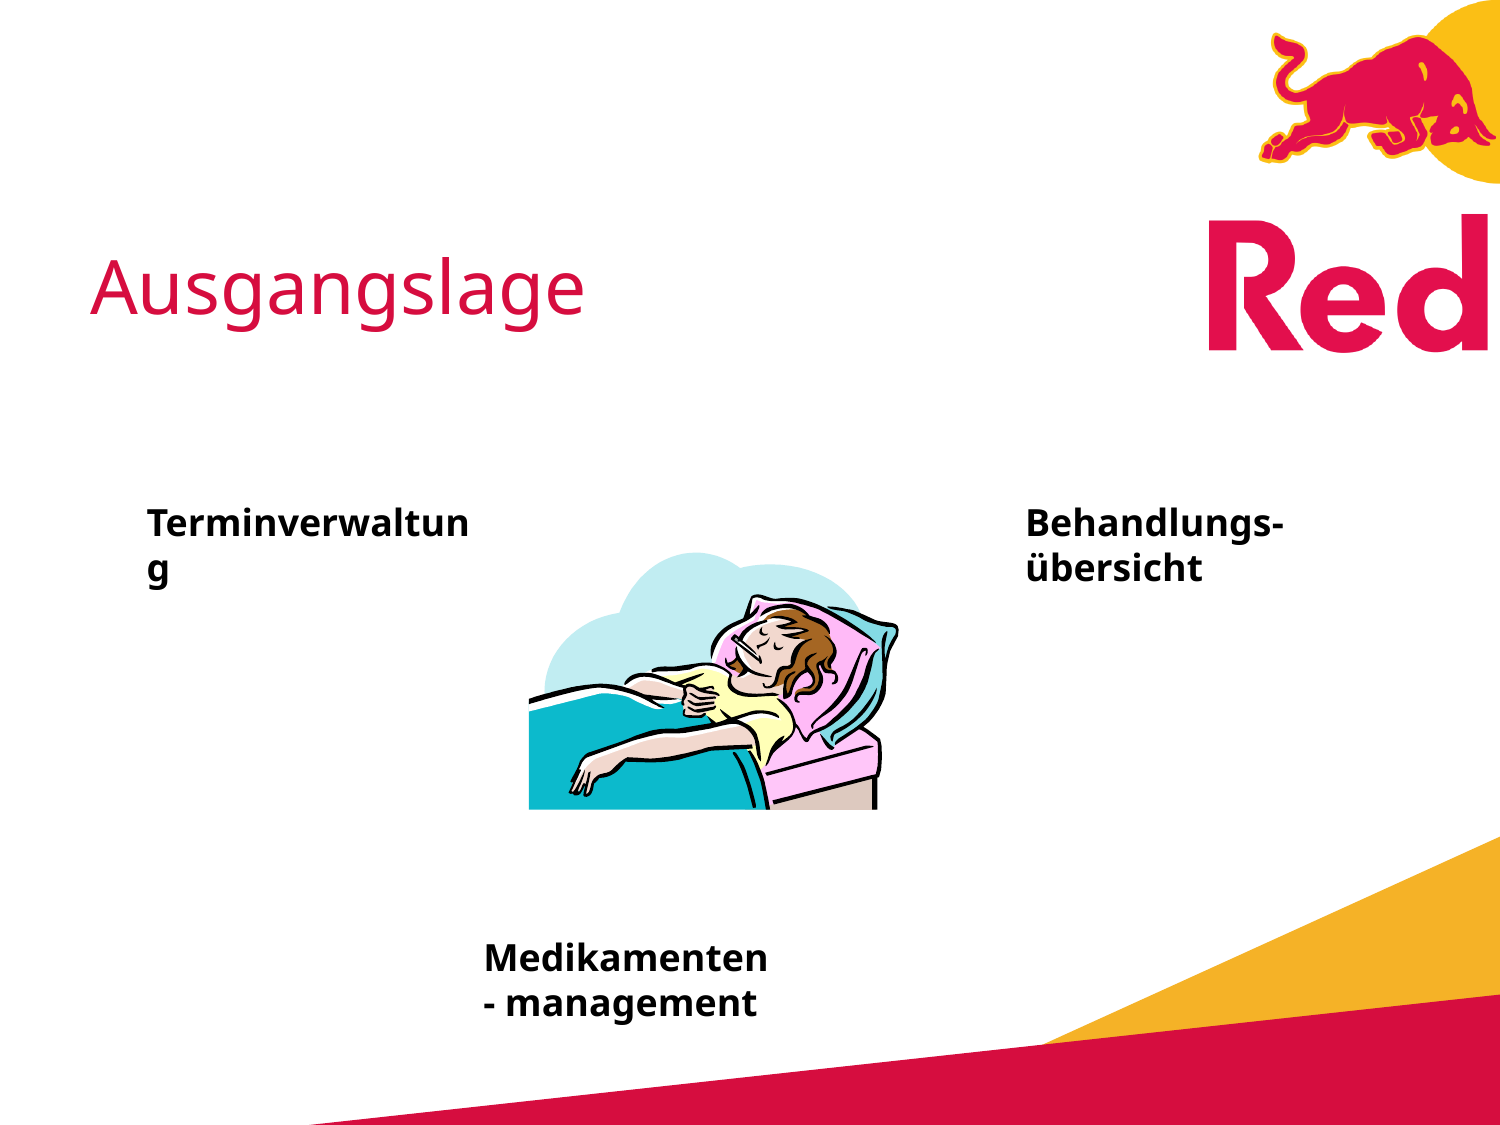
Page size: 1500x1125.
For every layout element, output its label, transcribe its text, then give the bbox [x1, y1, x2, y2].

text_box Terminverwaltung [131, 491, 500, 597]
picture [1208, 0, 1500, 353]
title Ausgangslage [75, 149, 1143, 338]
text_box Medikamenten- management [468, 926, 794, 1032]
text_box Behandlungs- übersicht [1010, 491, 1305, 597]
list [528, 551, 900, 811]
